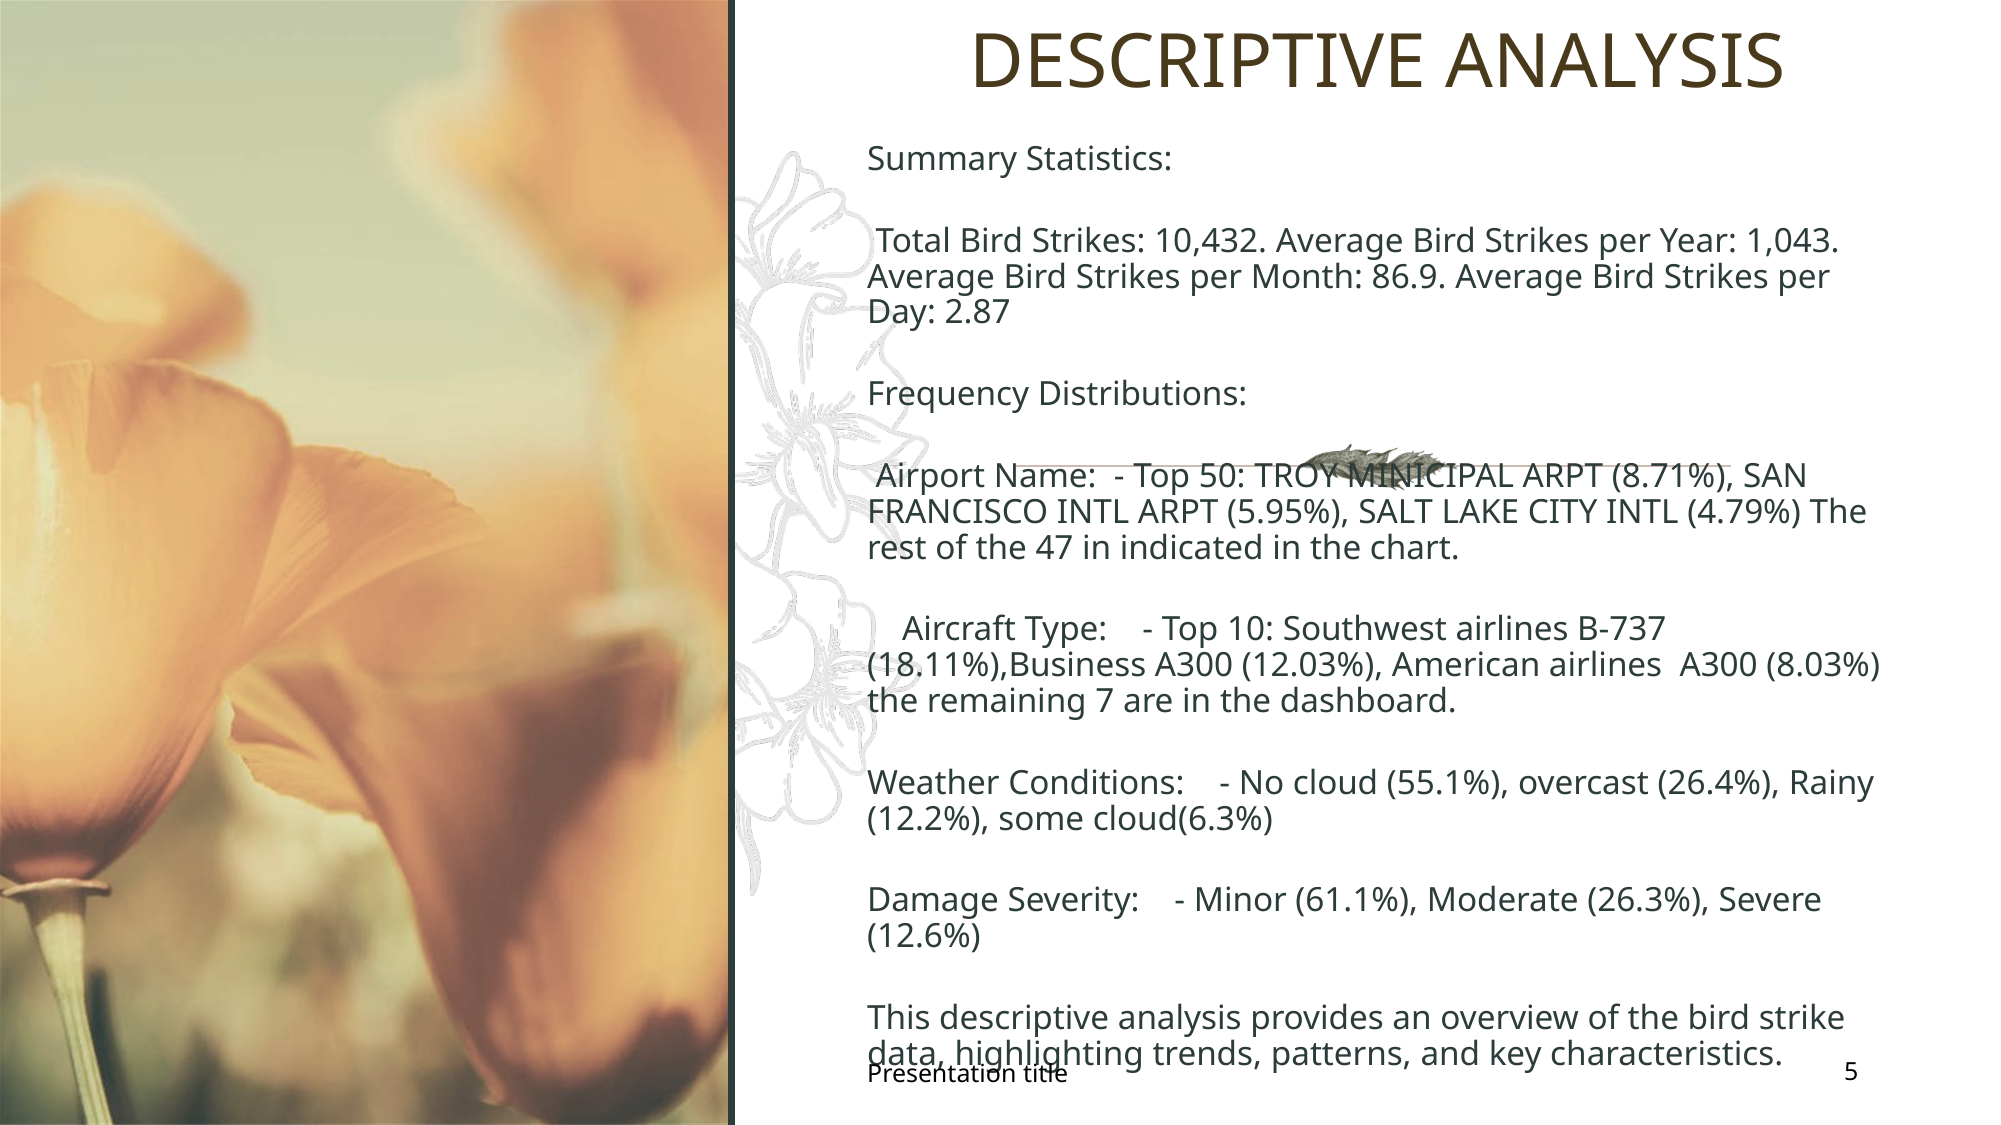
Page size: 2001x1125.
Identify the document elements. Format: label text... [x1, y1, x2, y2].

title DESCRIPTIVE ANALYSIS [851, 0, 1905, 112]
slide_number 5 [1744, 1042, 1874, 1103]
picture [0, 0, 728, 1125]
footer Presentation title [851, 1042, 1527, 1103]
list Summary Statistics: Total Bird Strikes: 10,432. Average Bird Strikes per Year: 1,043. Average Bird Strikes per Month: 86.9. Average Bird Strikes per Day: 2.87 Frequency Distributions: Airport Name: - Top 50: TROY MINICIPAL ARPT (8.71%), SAN FRANCISCO INTL ARPT (5.95%), SALT LAKE CITY INTL (4.79%) The rest of the 47 in indicated in the chart. Aircraft Type: - Top 10: Southwest airlines B-737 (18.11%),Business A300 (12.03%), American airlines A300 (8.03%) the remaining 7 are in the dashboard. Weather Conditions: - No cloud (55.1%), overcast (26.4%), Rainy (12.2%), some cloud(6.3%) Damage Severity: - Minor (61.1%), Moderate (26.3%), Severe (12.6%) This descriptive analysis provides an overview of the bird strike data, highlighting trends, patterns, and key characteristics. [851, 134, 1905, 1088]
picture [735, 132, 971, 947]
